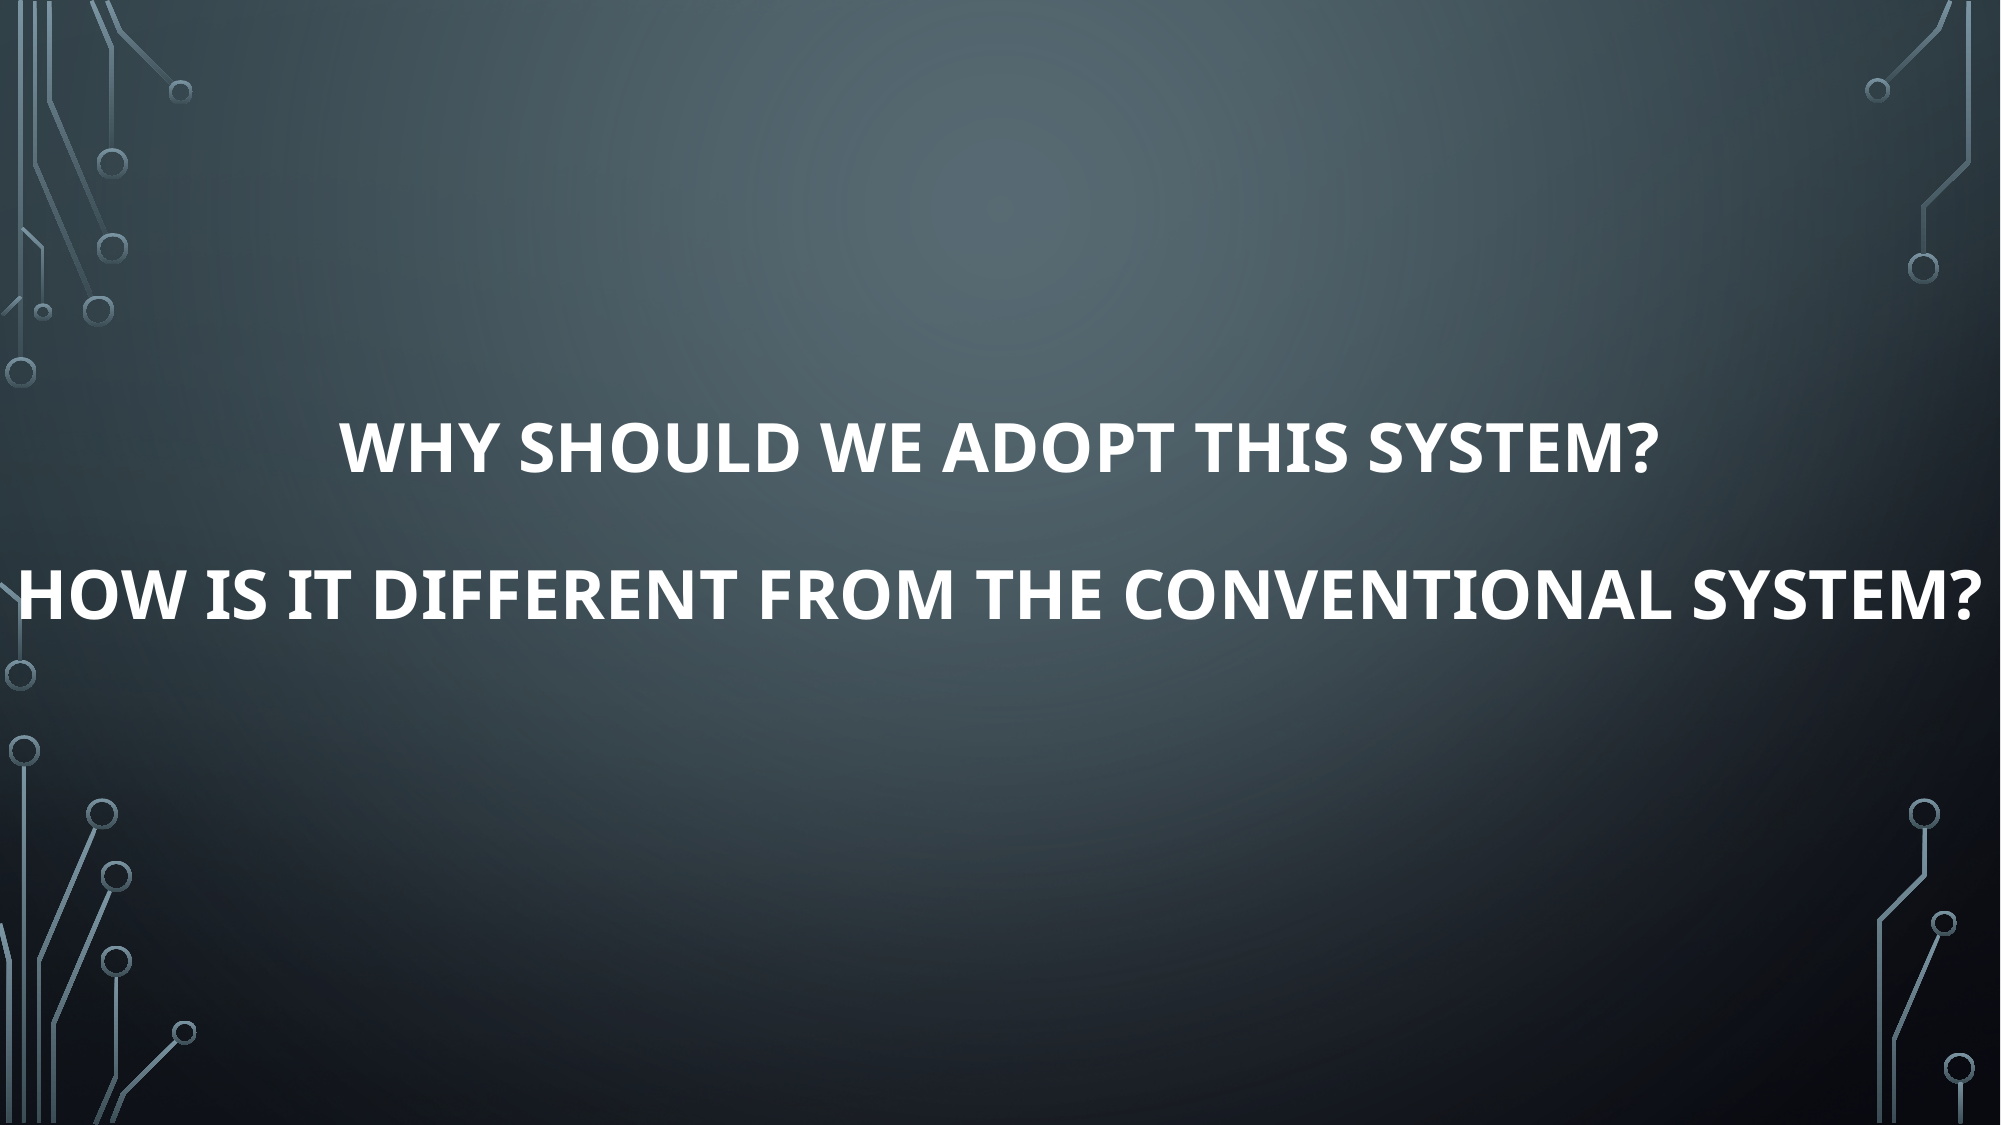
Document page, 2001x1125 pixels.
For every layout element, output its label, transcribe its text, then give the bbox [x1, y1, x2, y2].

title Why should we adopt this system? How is it different from the conventional system? [0, 402, 2000, 646]
